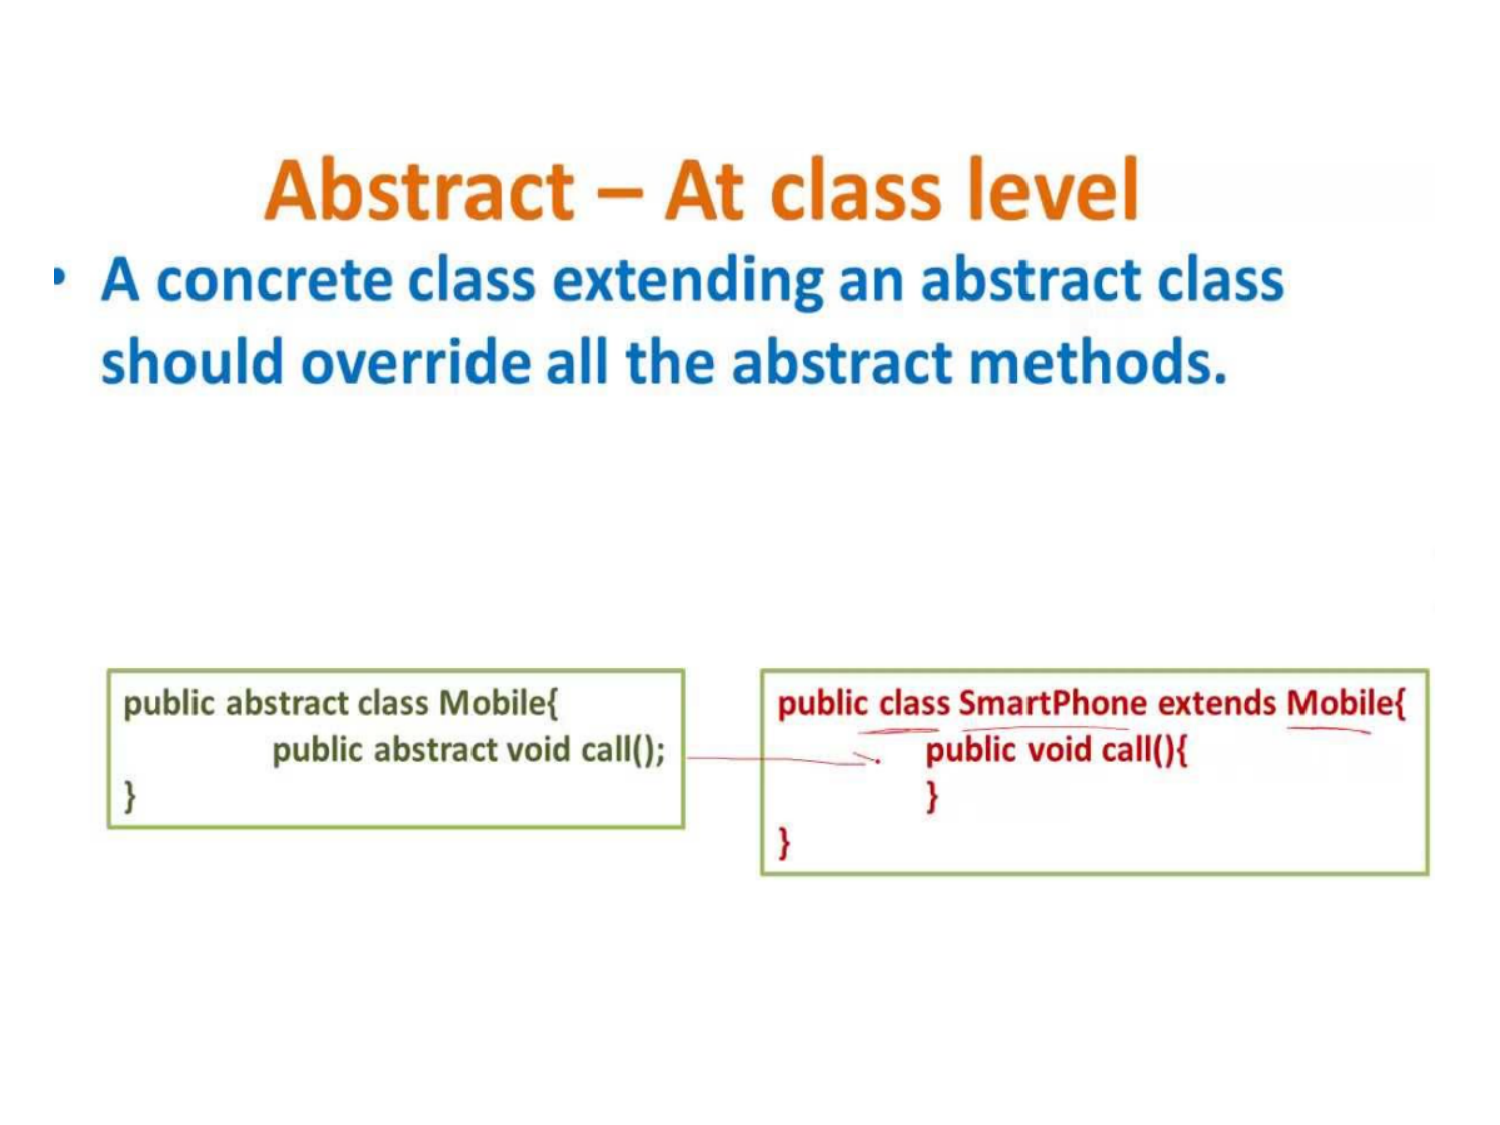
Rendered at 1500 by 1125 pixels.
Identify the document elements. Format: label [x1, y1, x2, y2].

picture [54, 148, 1446, 937]
